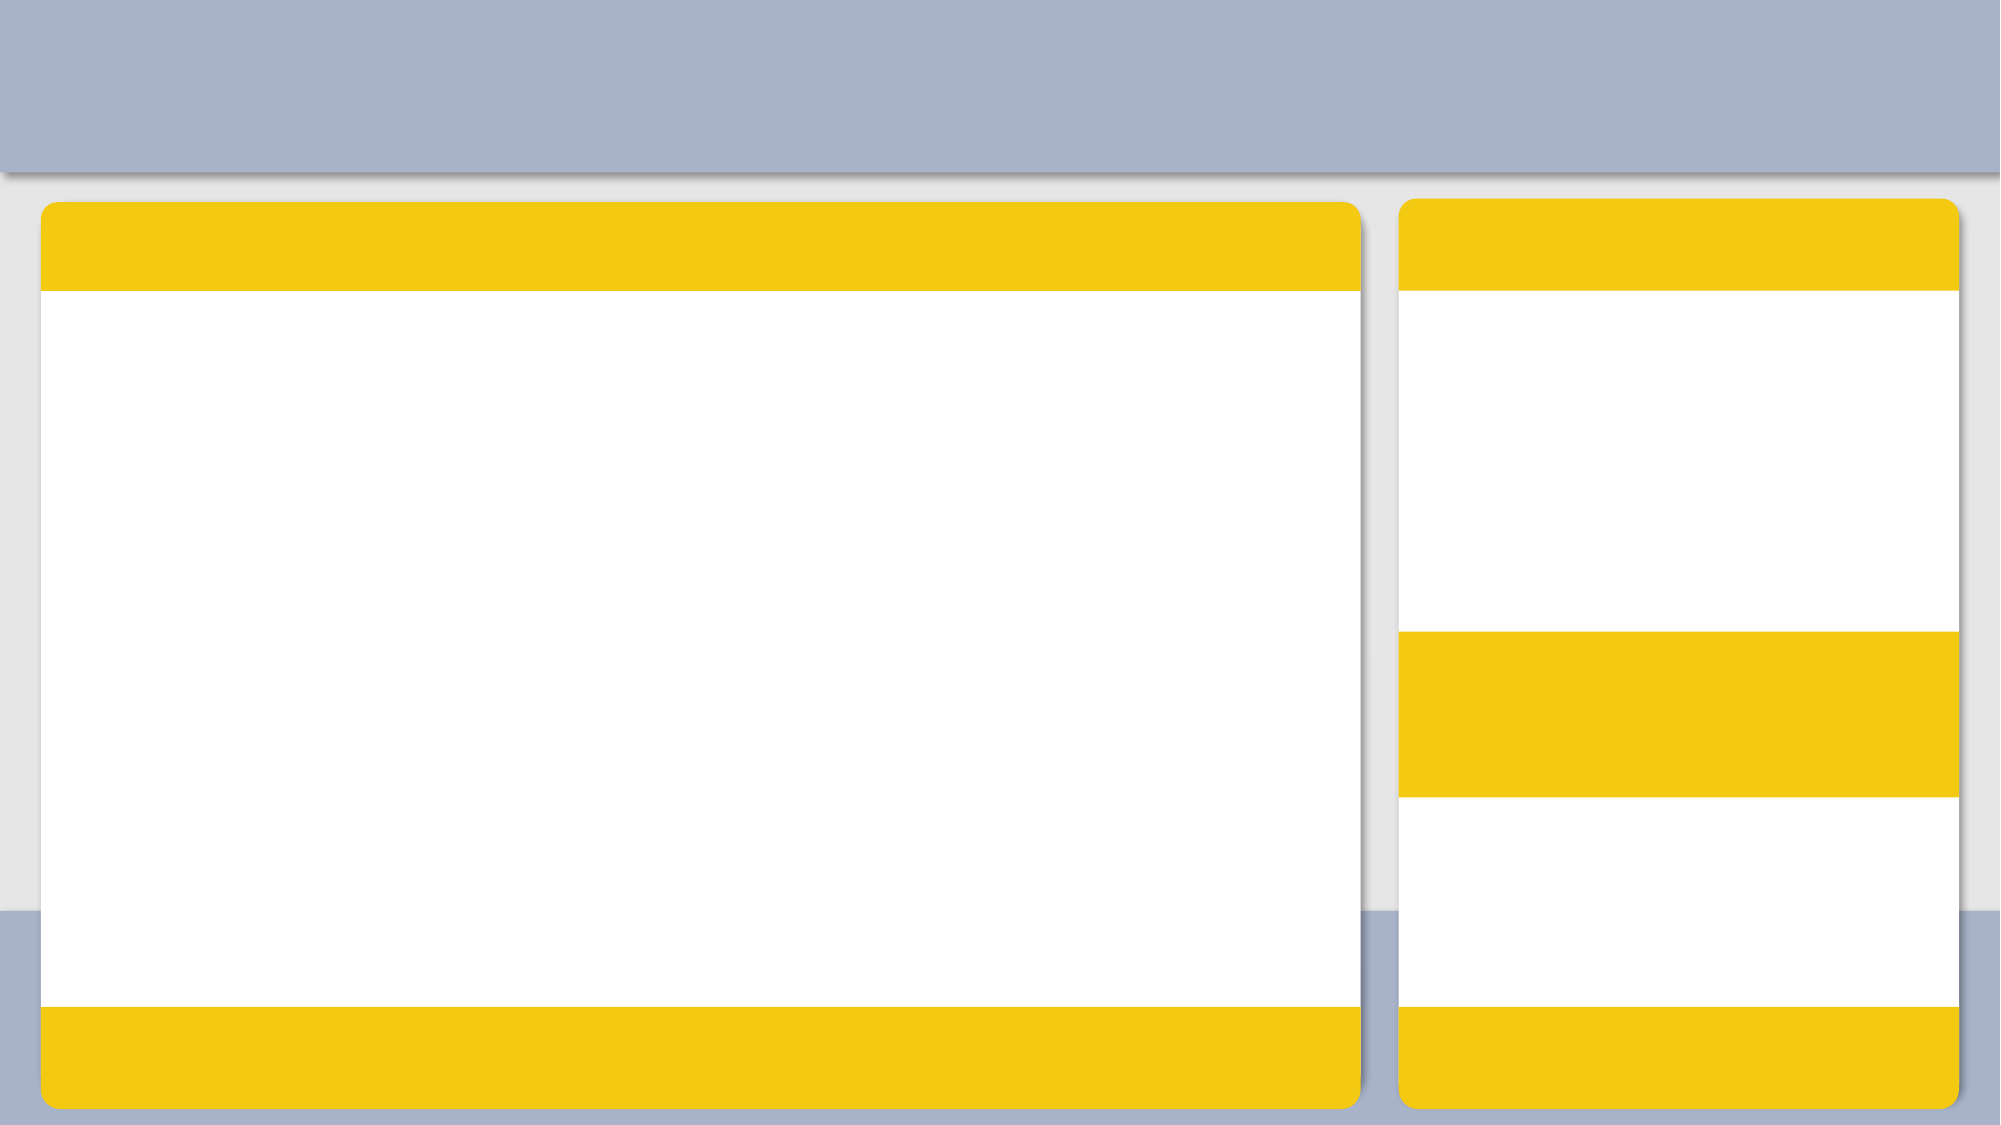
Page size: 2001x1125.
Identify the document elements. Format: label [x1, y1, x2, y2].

text_box [1397, 292, 1961, 1005]
text_box [39, 200, 1362, 292]
text_box [1397, 1005, 1961, 1111]
text_box [0, 910, 2000, 1125]
text_box [1398, 631, 1960, 798]
text_box [1397, 197, 1961, 292]
text_box [0, 0, 2000, 173]
text_box [0, 179, 2000, 910]
text_box [39, 1005, 1362, 1111]
text_box [39, 292, 1362, 1005]
